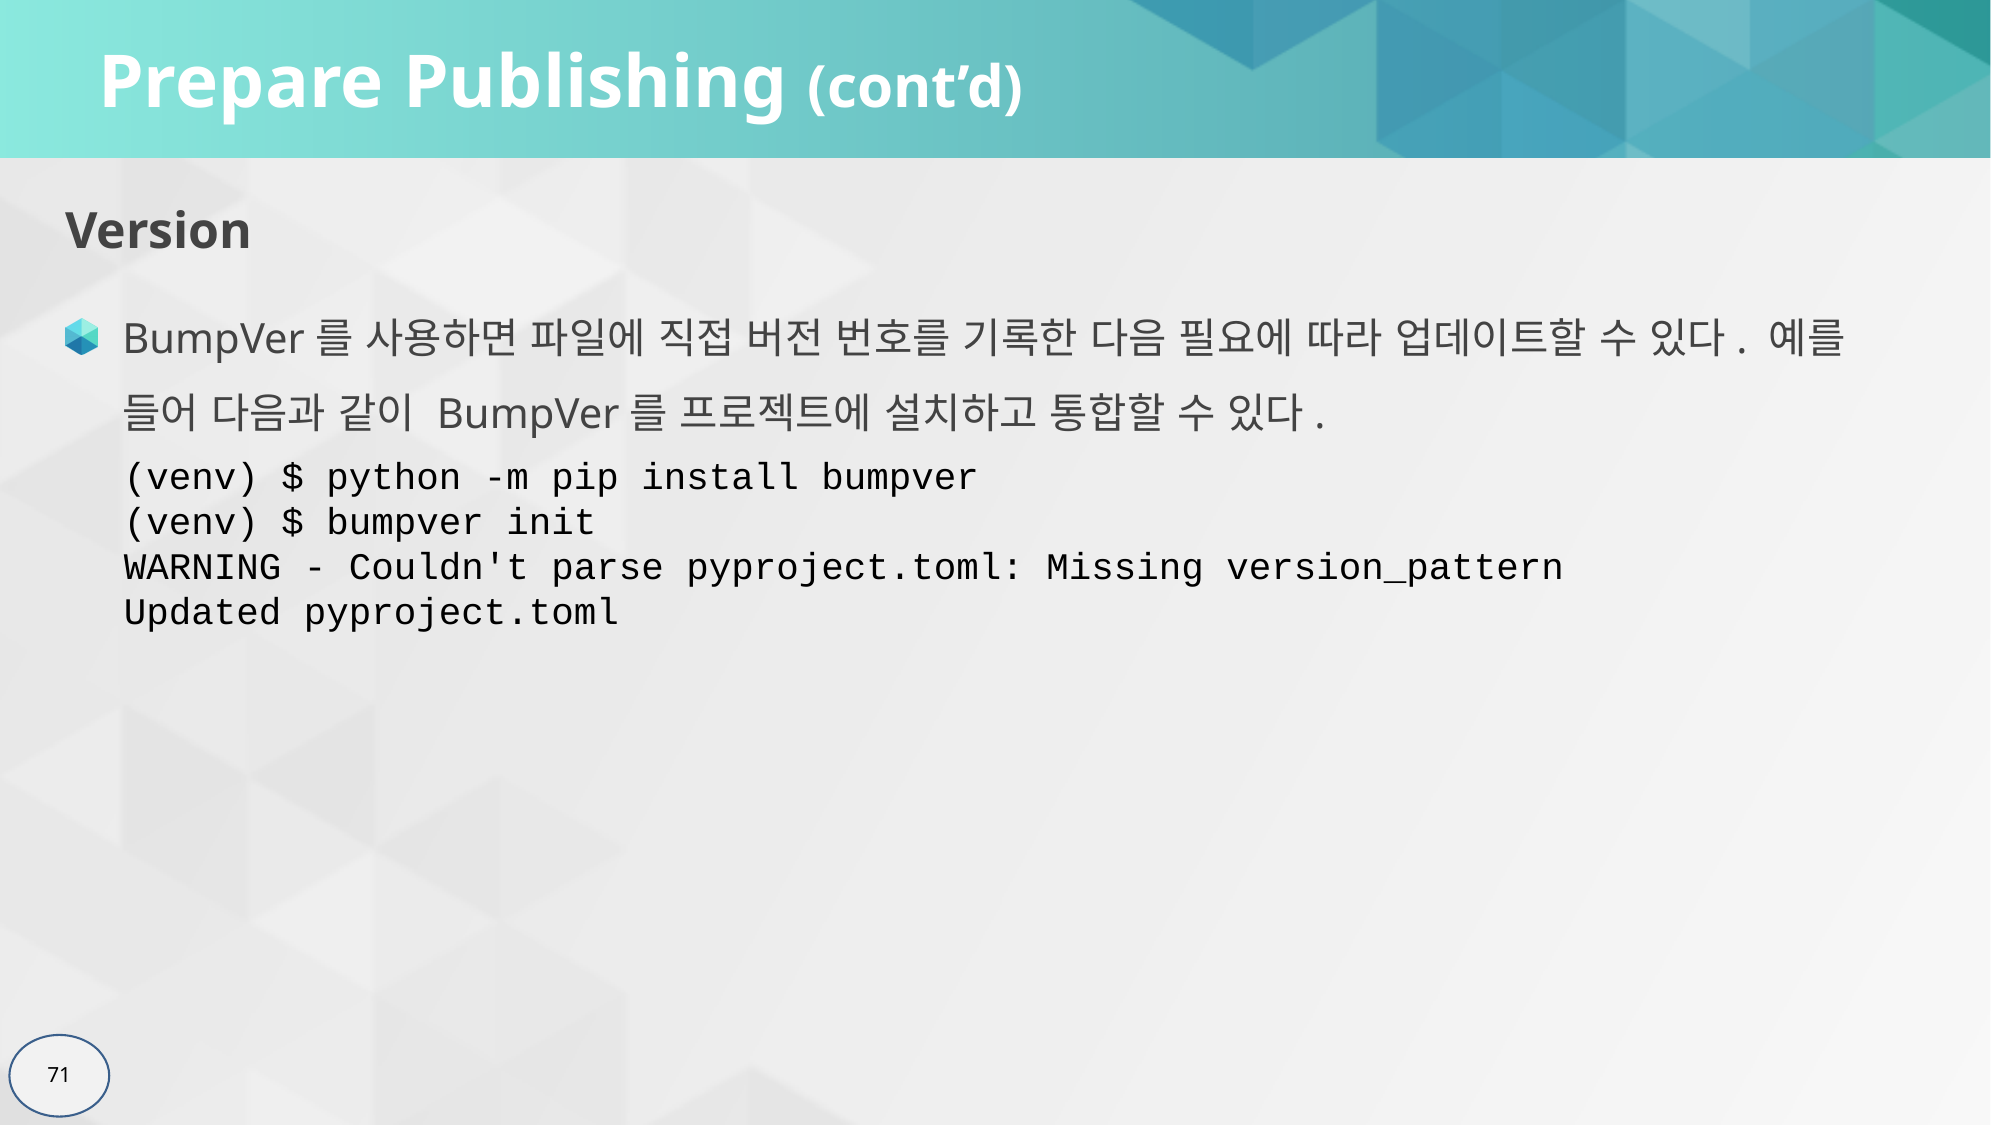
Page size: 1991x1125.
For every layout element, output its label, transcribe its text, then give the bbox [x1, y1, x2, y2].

text_box (venv) $ python -m pip install bumpver (venv) $ bumpver init WARNING - Couldn't parse pyproject.toml: Missing version_pattern Updated pyproject.toml [109, 444, 1598, 640]
text_box Version [50, 161, 1929, 278]
title Prepare Publishing (cont’d) [83, 0, 1681, 158]
text_box BumpVer를 사용하면 파일에 직접 버전 번호를 기록한 다음 필요에 따라 업데이트할 수 있다. 예를 들어 다음과 같이 BumpVer를 프로젝트에 설치하고 통합할 수 있다. [50, 278, 1930, 445]
picture [0, 0, 1991, 1125]
